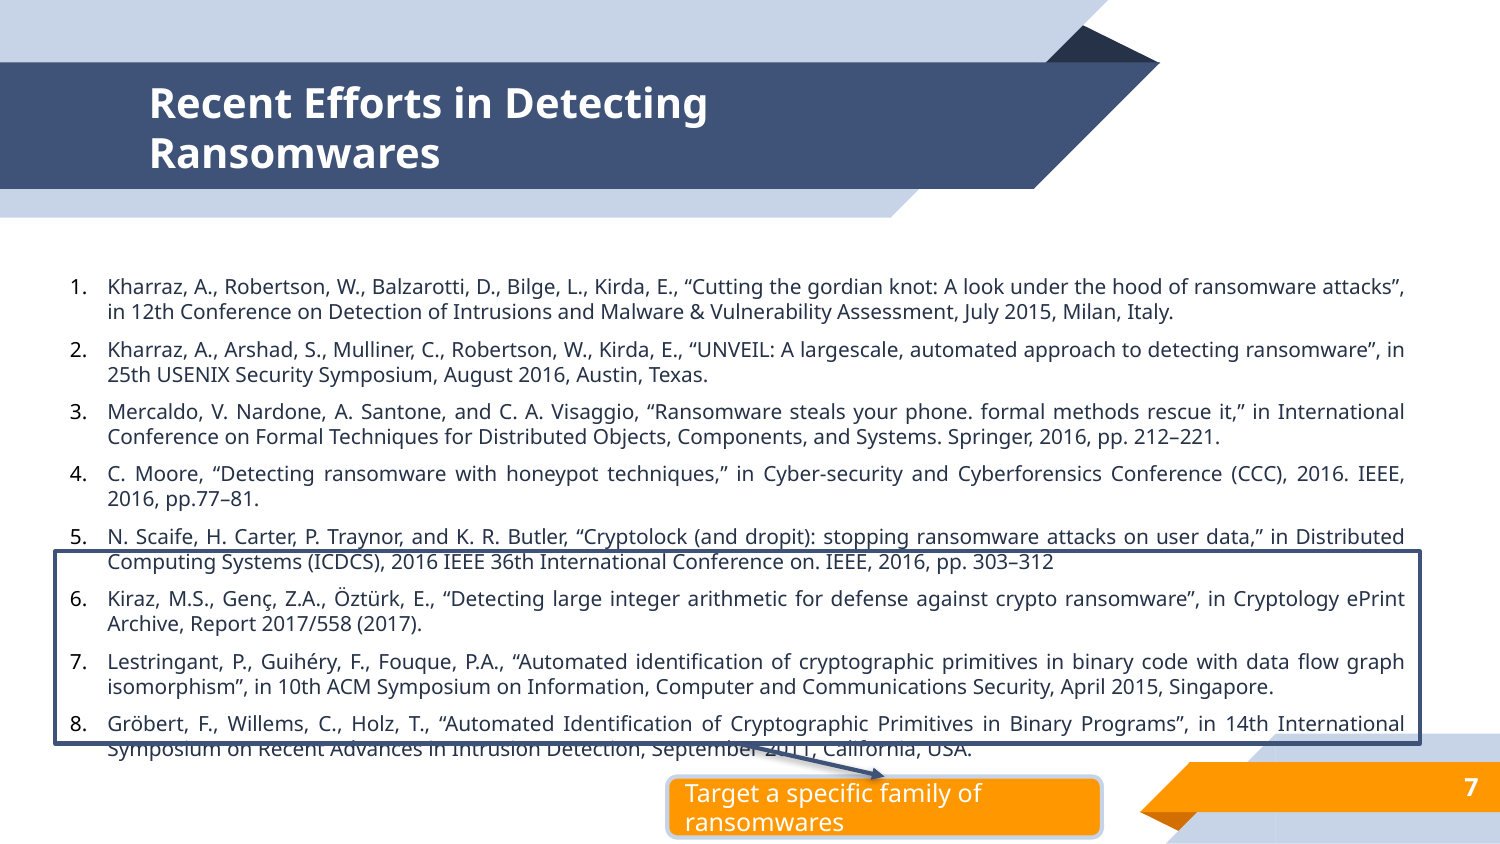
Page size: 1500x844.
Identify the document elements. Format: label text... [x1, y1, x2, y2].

slide_number 7 [1249, 760, 1494, 813]
title Recent Efforts in Detecting Ransomwares [133, 64, 997, 190]
text_box [53, 549, 1422, 746]
text_box Target a specific family of ransomwares [665, 774, 1105, 840]
text_box Kharraz, A., Robertson, W., Balzarotti, D., Bilge, L., Kirda, E., “Cutting the gordian knot: A look under the hood of ransomware attacks”, in 12th Conference on Detection of Intrusions and Malware & Vulnerability Assessment, July 2015, Milan, Italy. Kharraz, A., Arshad, S., Mulliner, C., Robertson, W., Kirda, E., “UNVEIL: A largescale, automated approach to detecting ransomware”, in 25th USENIX Security Symposium, August 2016, Austin, Texas. Mercaldo, V. Nardone, A. Santone, and C. A. Visaggio, “Ransomware steals your phone. formal methods rescue it,” in International Conference on Formal Techniques for Distributed Objects, Components, and Systems. Springer, 2016, pp. 212–221. C. Moore, “Detecting ransomware with honeypot techniques,” in Cyber-security and Cyberforensics Conference (CCC), 2016. IEEE, 2016, pp.77–81. N. Scaife, H. Carter, P. Traynor, and K. R. Butler, “Cryptolock (and dropit): stopping ransomware attacks on user data,” in Distributed Computing Systems (ICDCS), 2016 IEEE 36th International Conference on. IEEE, 2016, pp. 303–312 Kiraz, M.S., Genç, Z.A., Öztürk, E., “Detecting large integer arithmetic for defense against crypto ransomware”, in Cryptology ePrint Archive, Report 2017/558 (2017). Lestringant, P., Guihéry, F., Fouque, P.A., “Automated identification of cryptographic primitives in binary code with data flow graph isomorphism”, in 10th ACM Symposium on Information, Computer and Communications Security, April 2015, Singapore. Gröbert, F., Willems, C., Holz, T., “Automated Identification of Cryptographic Primitives in Binary Programs”, in 14th International Symposium on Recent Advances in Intrusion Detection, September 2011, California, USA. [55, 266, 1420, 549]
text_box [737, 743, 885, 777]
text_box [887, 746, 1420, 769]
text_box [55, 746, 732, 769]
